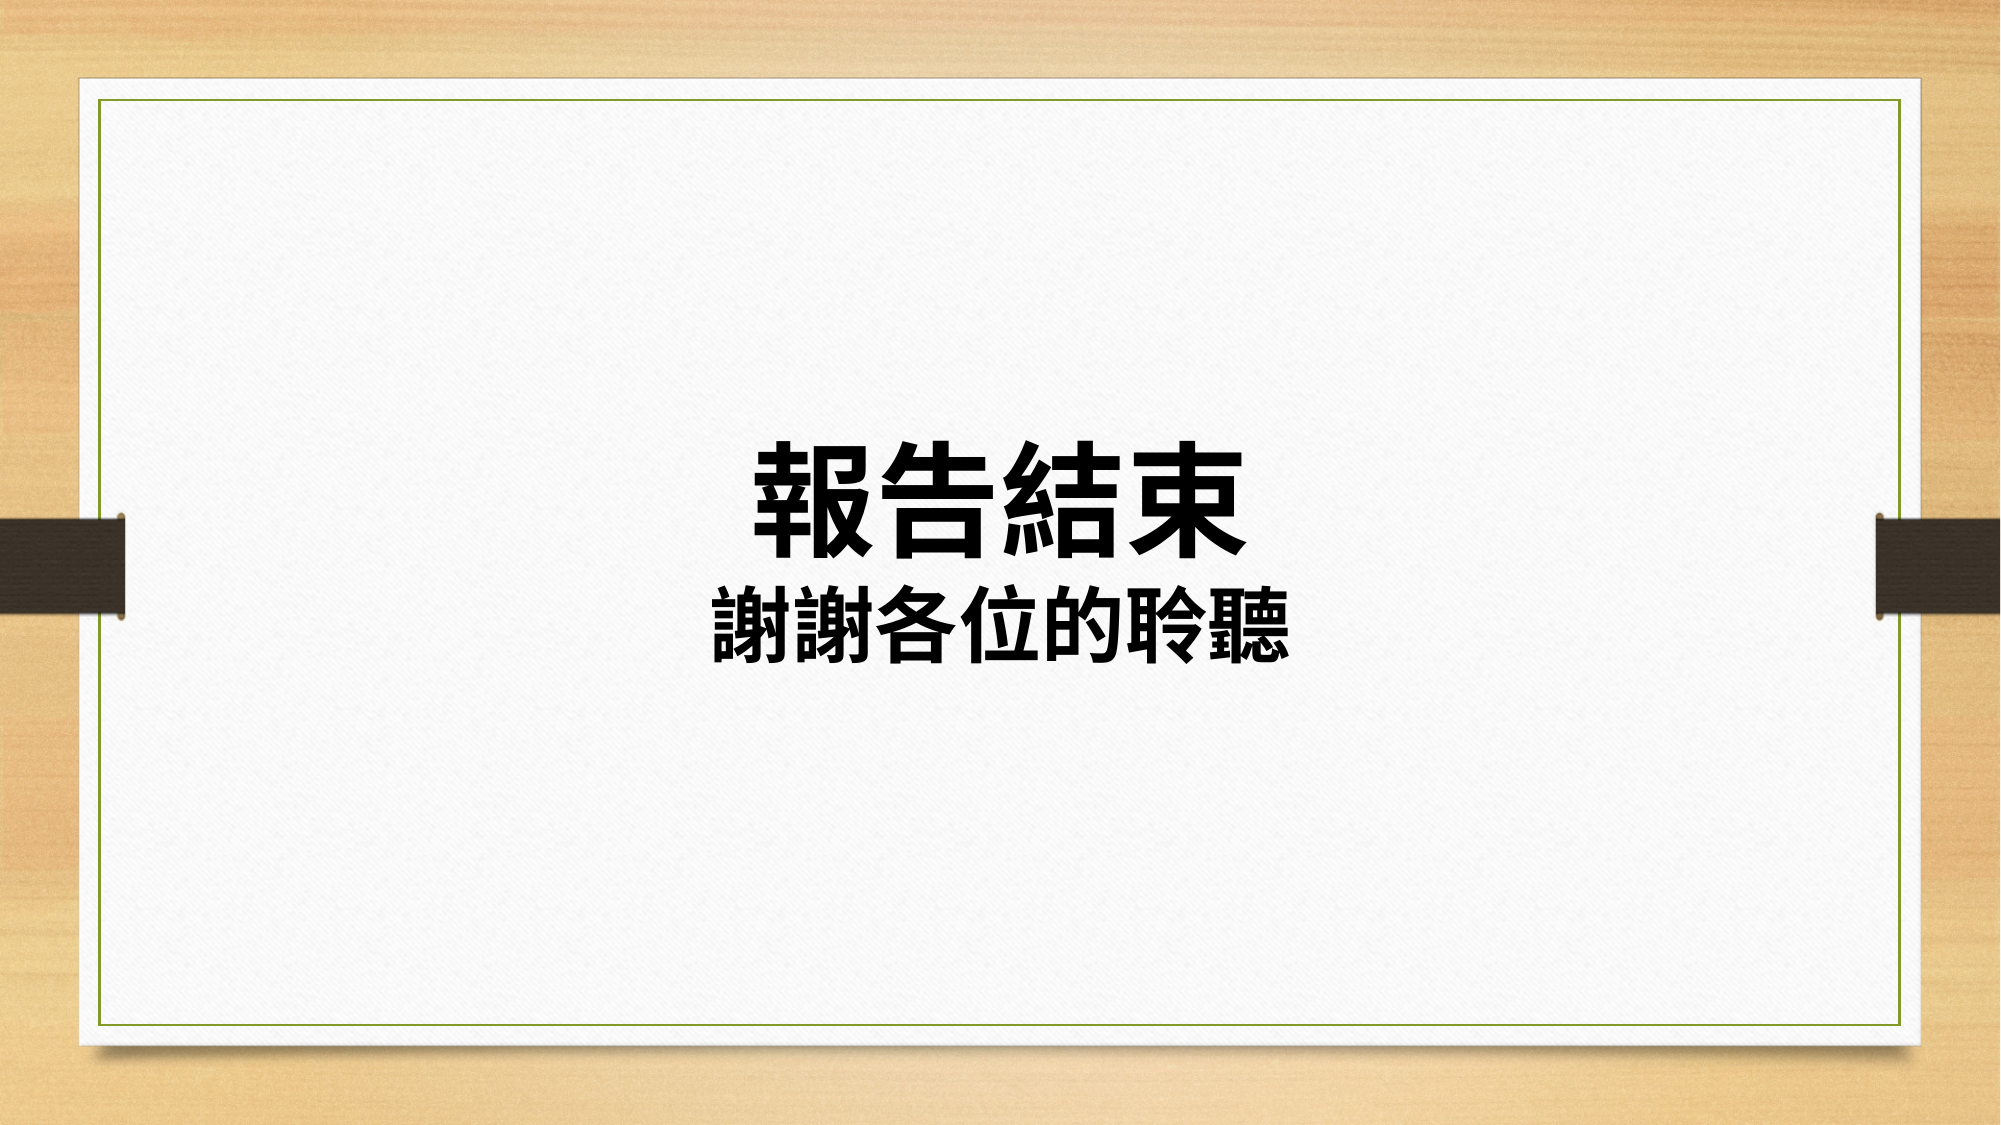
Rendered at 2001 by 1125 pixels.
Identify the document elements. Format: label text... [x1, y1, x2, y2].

picture [0, 0, 2001, 1125]
text_box 報告結束 謝謝各位的聆聽 [441, 415, 1559, 681]
